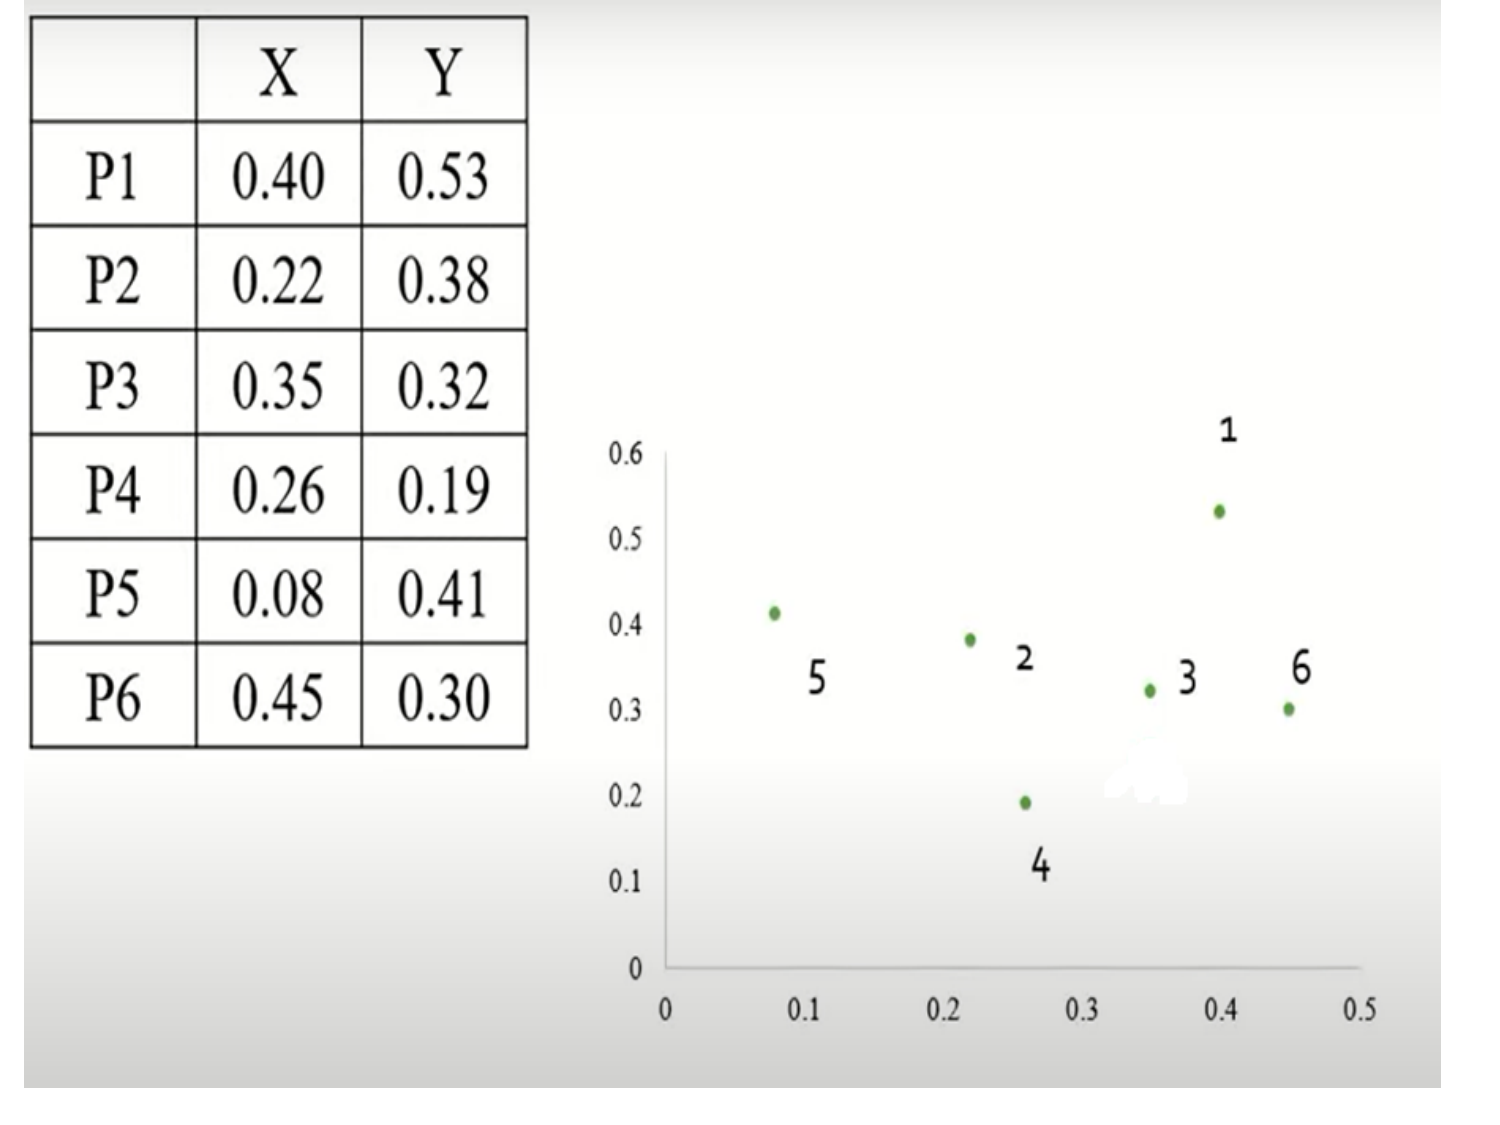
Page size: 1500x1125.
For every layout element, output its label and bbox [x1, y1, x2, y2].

list [24, 0, 1441, 1088]
